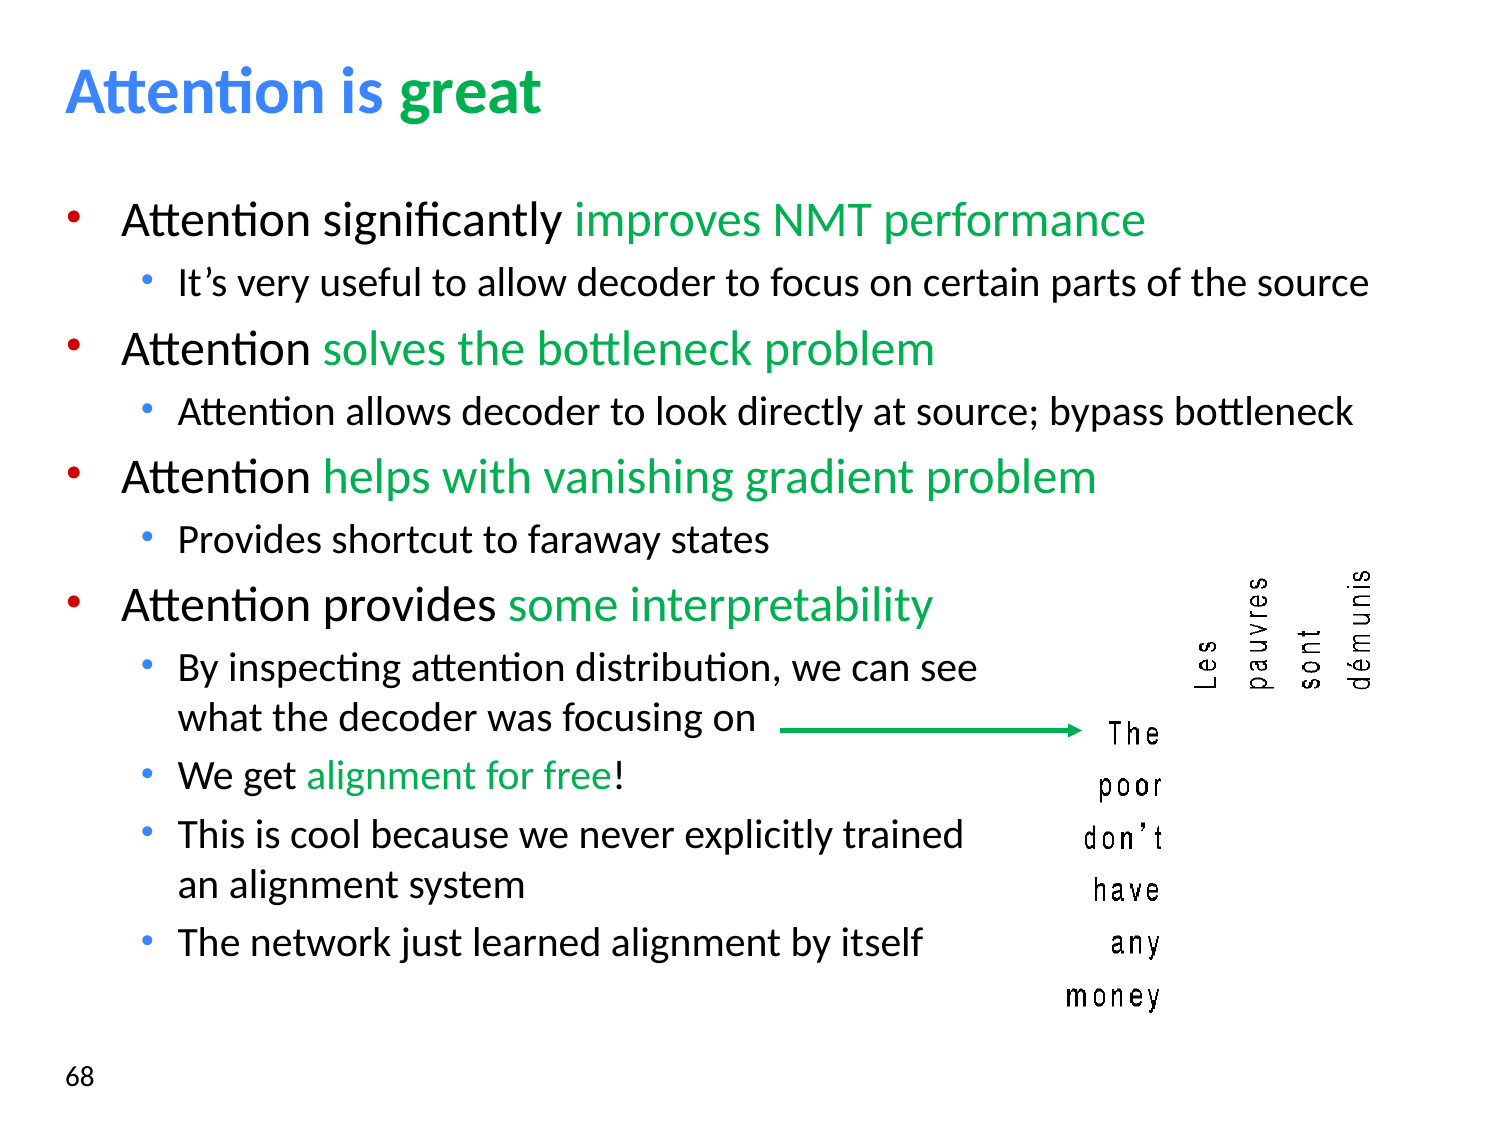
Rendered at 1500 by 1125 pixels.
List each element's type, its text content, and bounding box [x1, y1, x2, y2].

slide_number ‹#› [50, 1049, 375, 1125]
list Attention significantly improves NMT performance It’s very useful to allow decoder to focus on certain parts of the source Attention solves the bottleneck problem Attention allows decoder to look directly at source; bypass bottleneck Attention helps with vanishing gradient problem Provides shortcut to faraway states Attention provides some interpretability By inspecting attention distribution, we can see what the decoder was focusing on We get alignment for free! This is cool because we never explicitly trained an alignment system The network just learned alignment by itself [50, 179, 1450, 1025]
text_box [780, 551, 1396, 1026]
title Attention is great [50, 31, 1450, 135]
